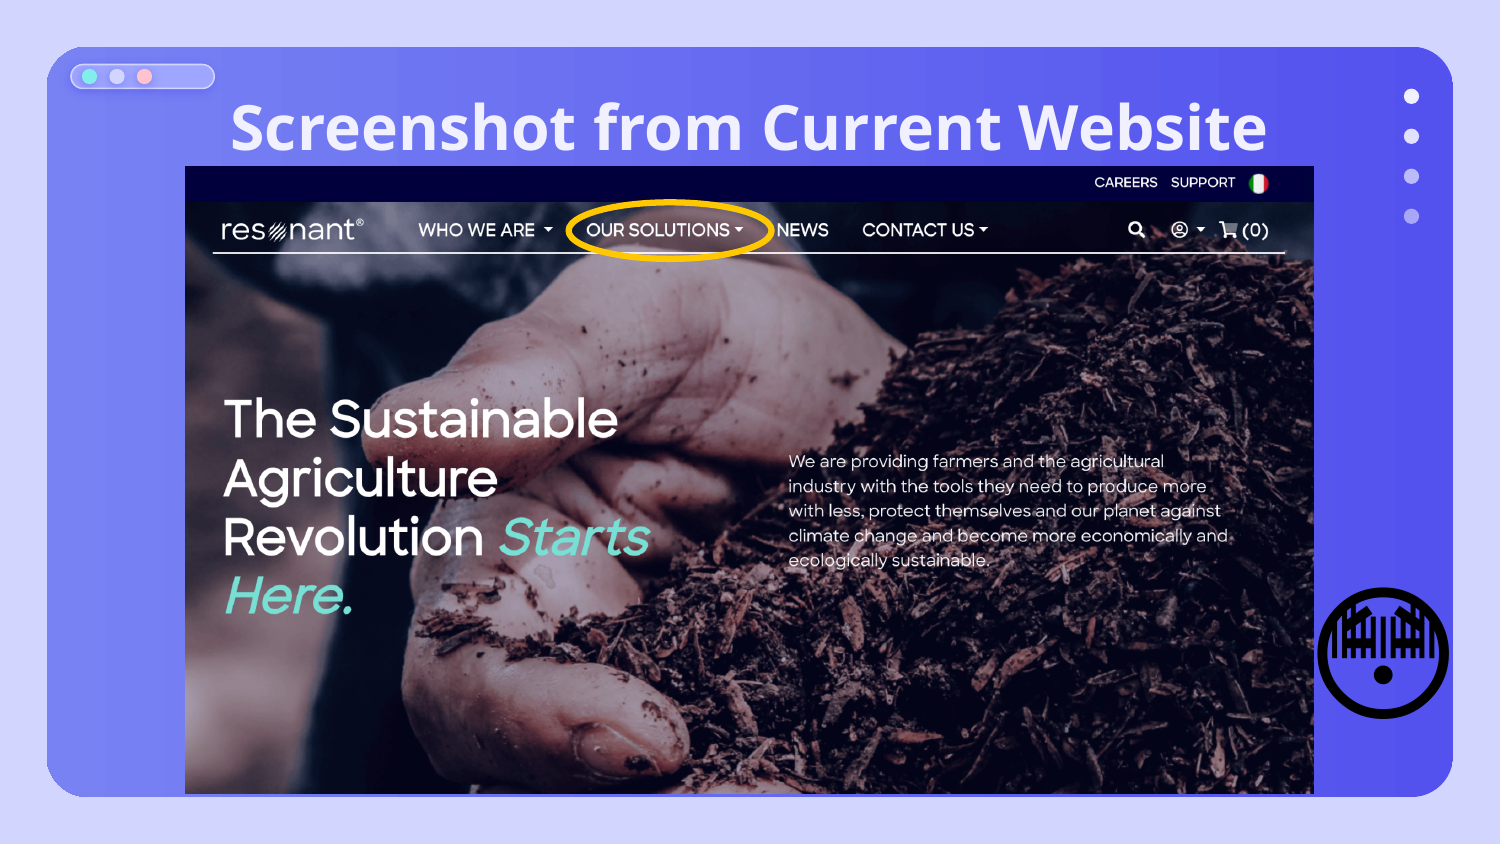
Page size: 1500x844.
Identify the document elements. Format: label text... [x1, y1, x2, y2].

picture [185, 166, 1315, 794]
title Screenshot from Current Website [118, 72, 1382, 167]
text_box 😳 [1318, 543, 1500, 754]
